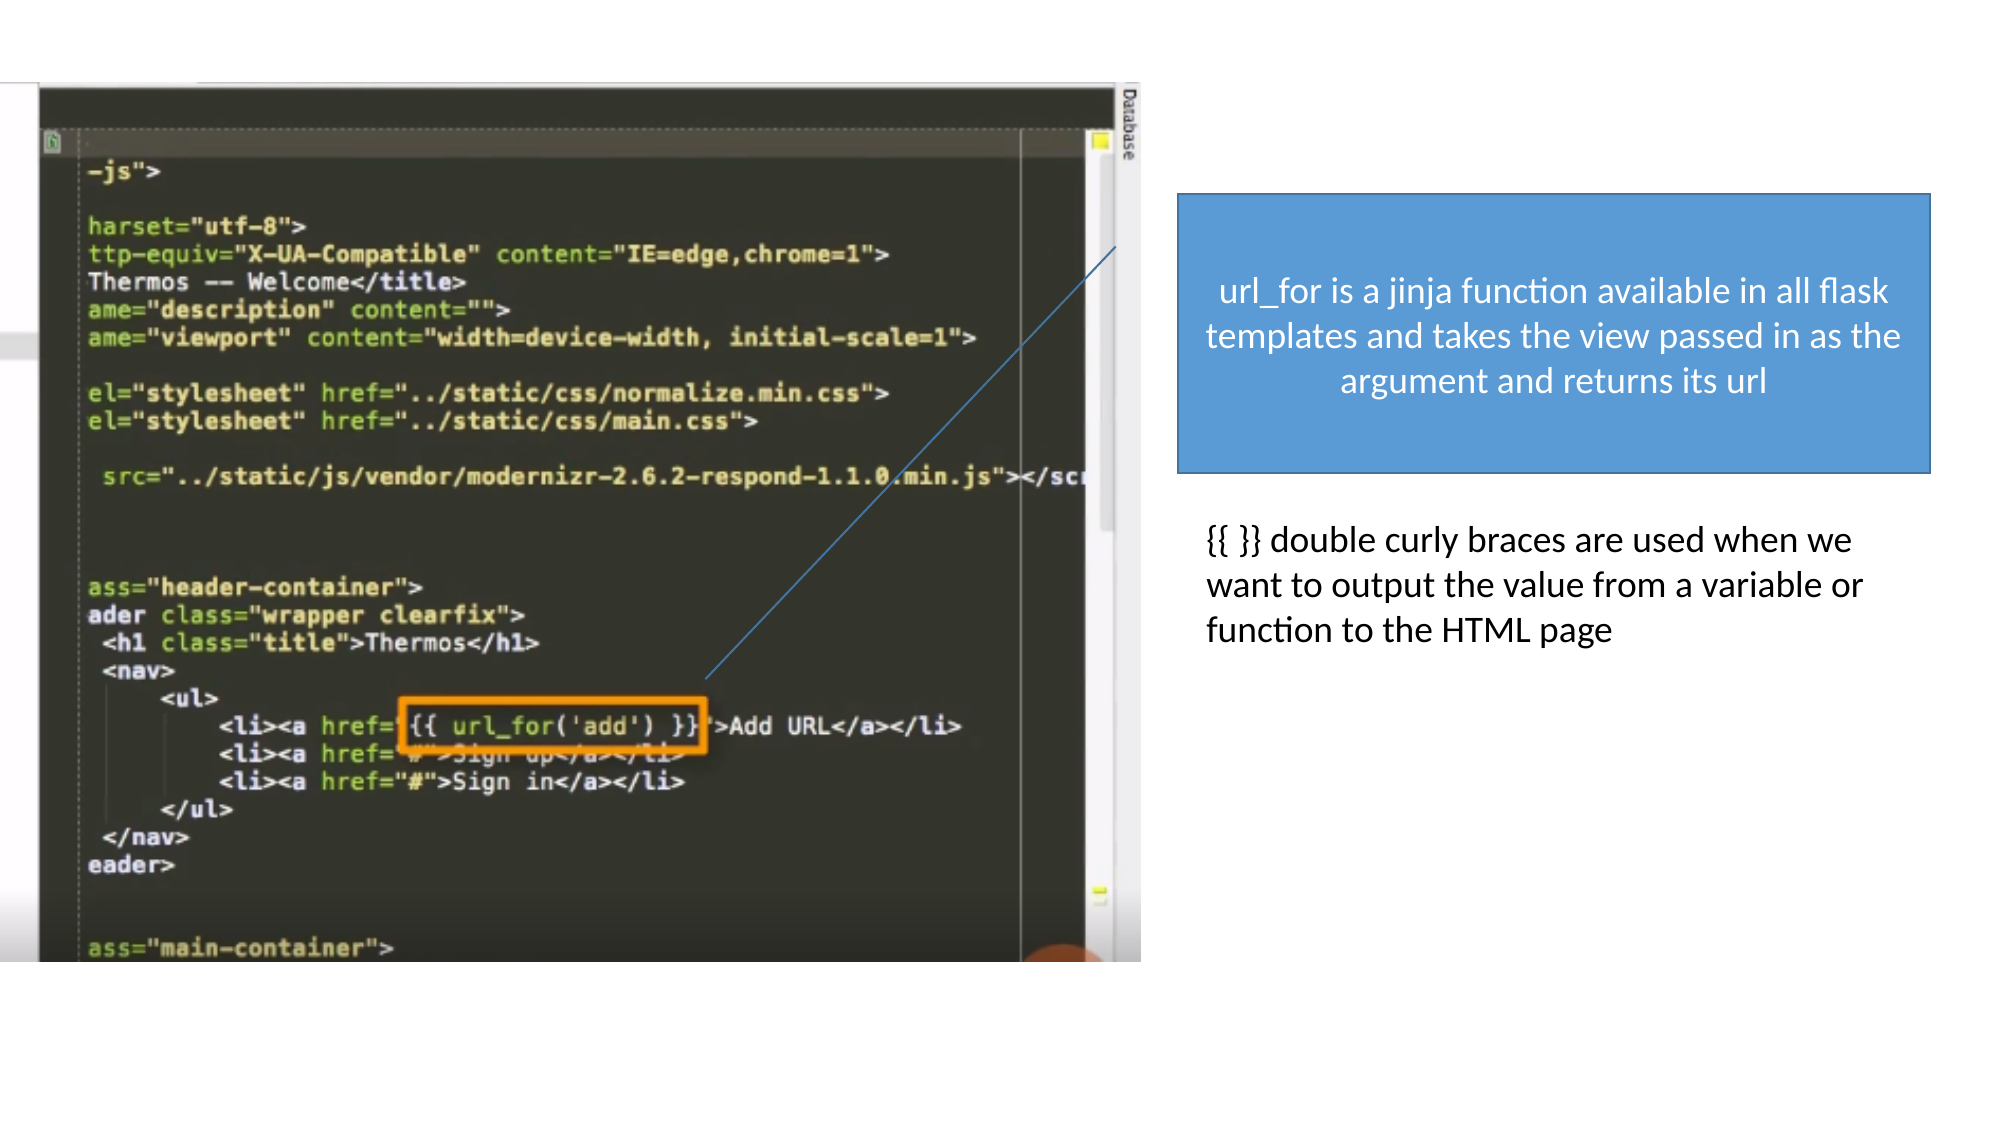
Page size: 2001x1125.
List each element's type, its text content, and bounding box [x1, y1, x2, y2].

text_box {{ }} double curly braces are used when we want to output the value from a variable or function to the HTML page [1191, 507, 1919, 657]
picture [0, 82, 1141, 962]
text_box url_for is a jinja function available in all flask templates and takes the view passed in as the argument and returns its url [1177, 193, 1931, 474]
